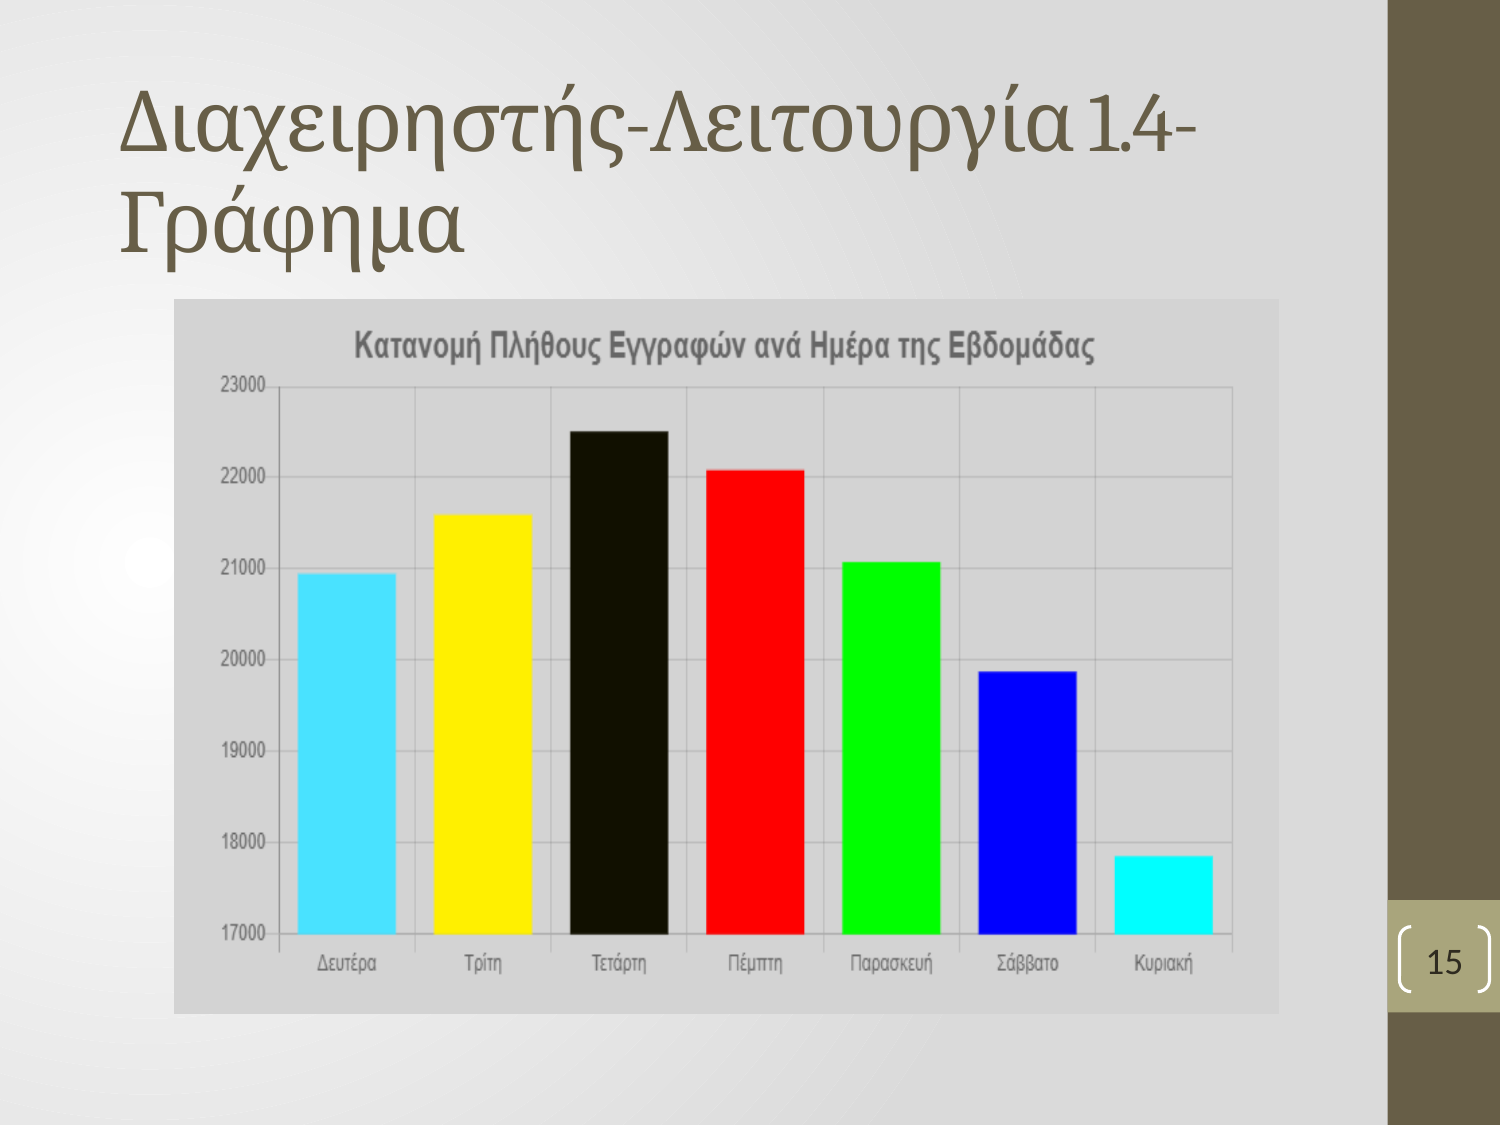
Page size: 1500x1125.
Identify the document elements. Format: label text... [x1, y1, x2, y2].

title Διαχειρηστής-Λειτουργία 1.4-Γράφημα [103, 59, 1397, 278]
picture [174, 298, 1280, 1014]
slide_number 15 [1397, 925, 1492, 994]
